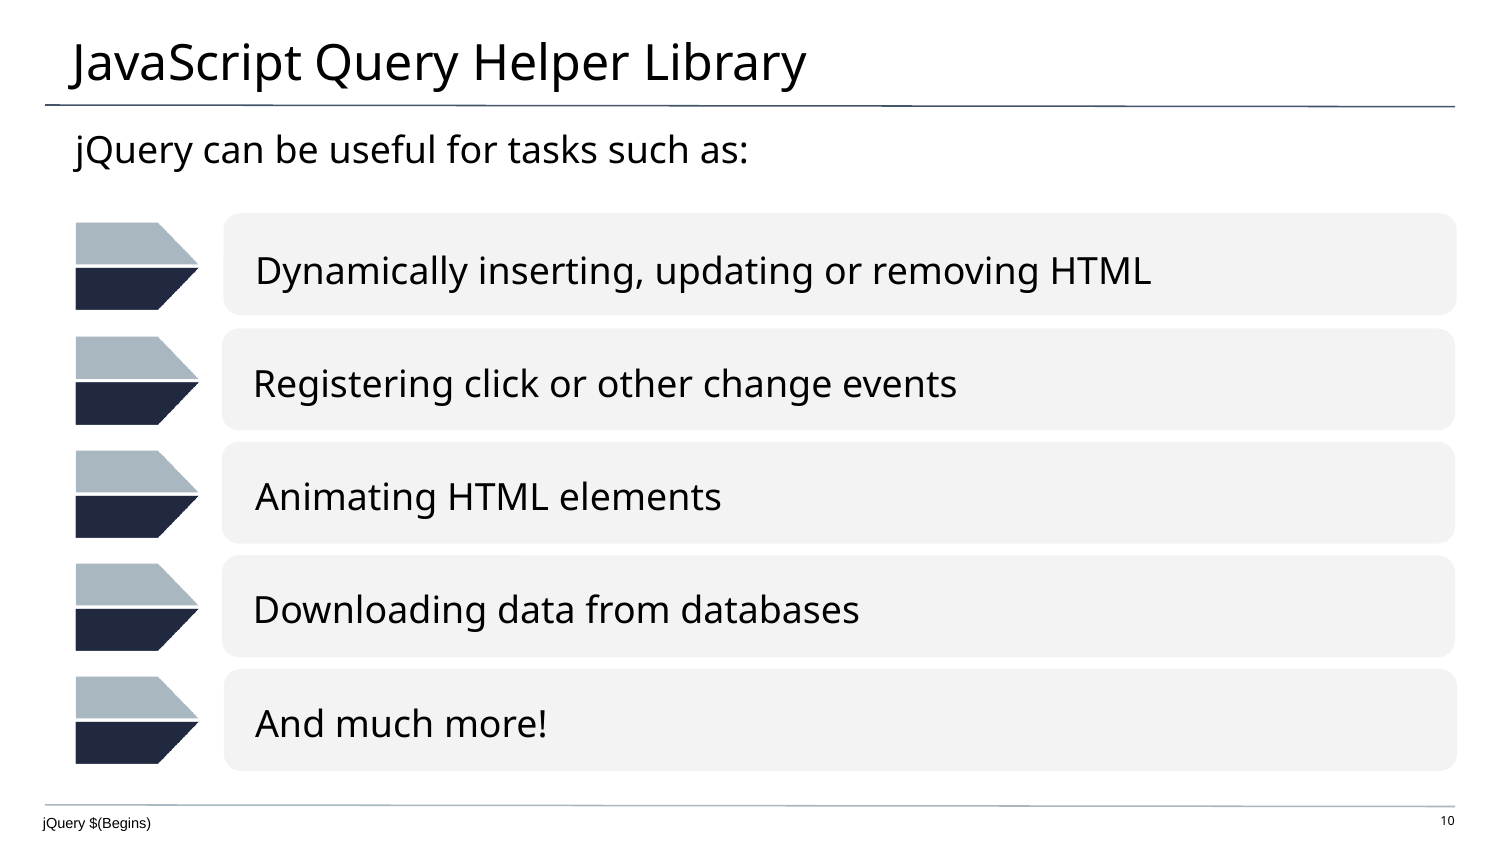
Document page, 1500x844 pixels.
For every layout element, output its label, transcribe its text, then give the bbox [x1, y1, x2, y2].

subtitle jQuery $(Begins) [0, 806, 1306, 844]
subtitle Registering click or other change events [0, 328, 1500, 429]
subtitle Downloading data from databases [0, 555, 1500, 655]
subtitle jQuery can be useful for tasks such as: [0, 110, 1500, 171]
subtitle Animating HTML elements [0, 442, 1500, 542]
title JavaScript Query Helper Library [0, 0, 1500, 88]
subtitle And much more! [0, 669, 1500, 769]
subtitle Dynamically inserting, updating or removing HTML [0, 216, 1500, 316]
